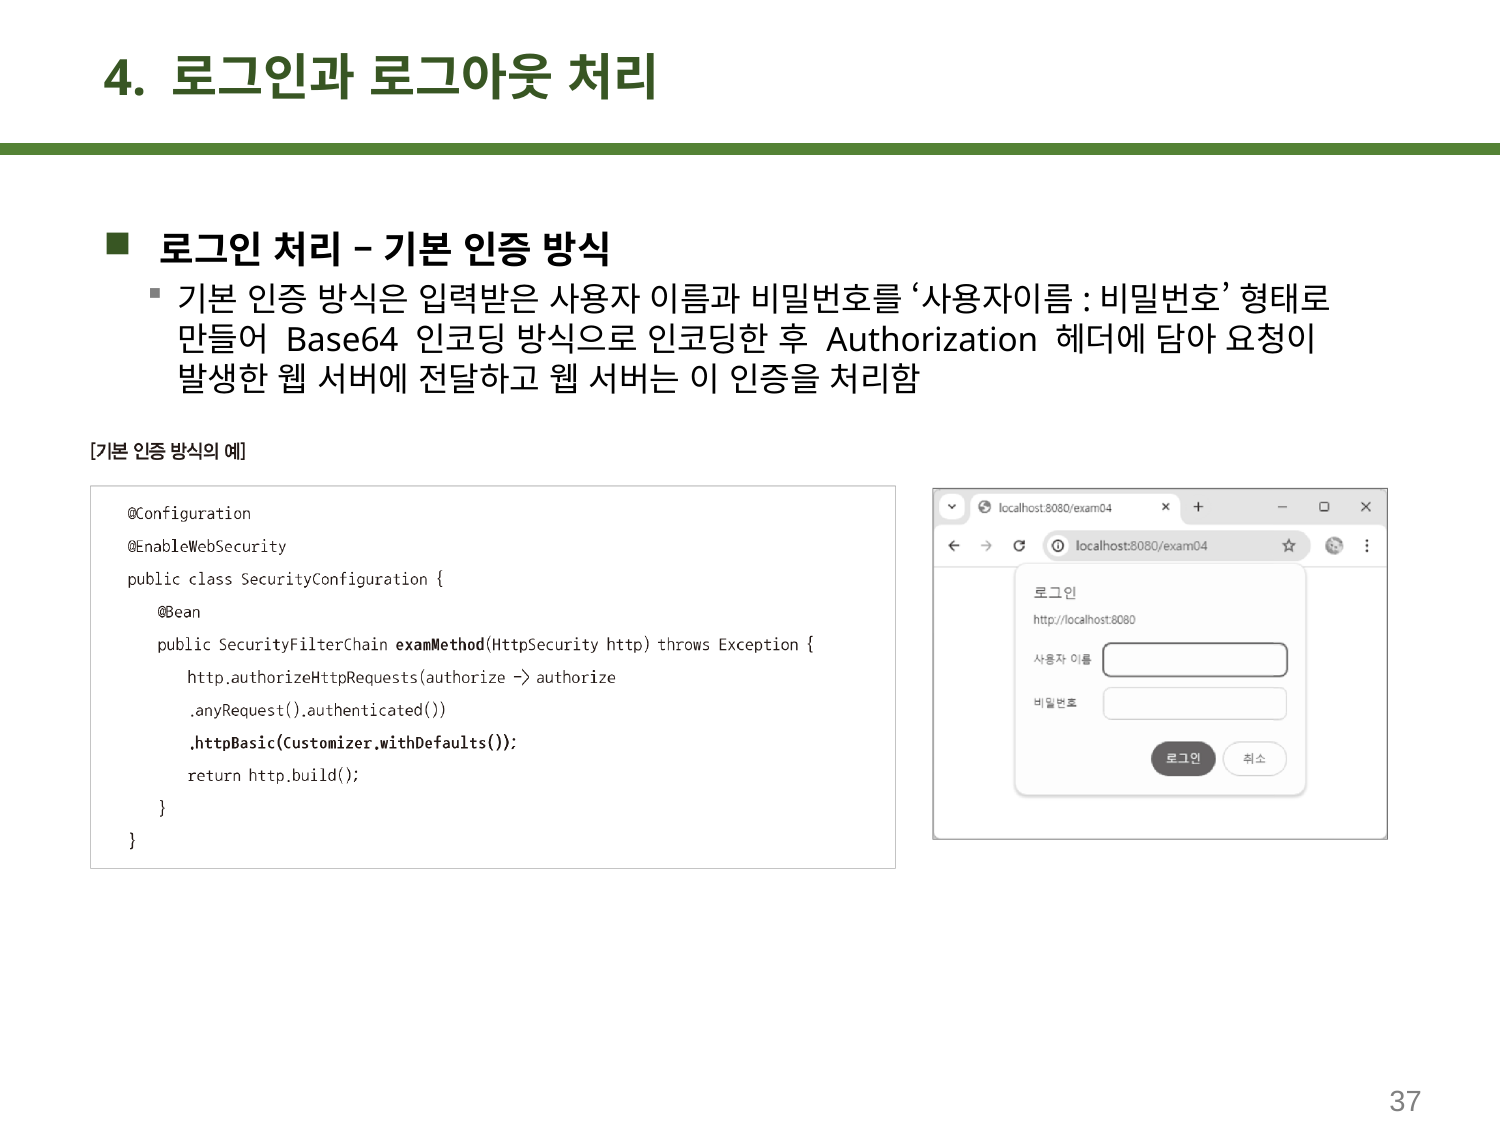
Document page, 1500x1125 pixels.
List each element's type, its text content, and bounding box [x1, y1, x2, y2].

title 4. 로그인과 로그아웃 처리 [88, 30, 1447, 121]
list 로그인 처리 – 기본 인증 방식 기본 인증 방식은 입력받은 사용자 이름과 비밀번호를 ‘사용자이름:비밀번호’ 형태로 만들어 Base64 인코딩 방식으로 인코딩한 후 Authorization 헤더에 담아 요청이 발생한 웹 서버에 전달하고 웹 서버는 이 인증을 처리함 [88, 196, 1423, 1083]
picture [929, 485, 1390, 842]
picture [88, 438, 898, 872]
